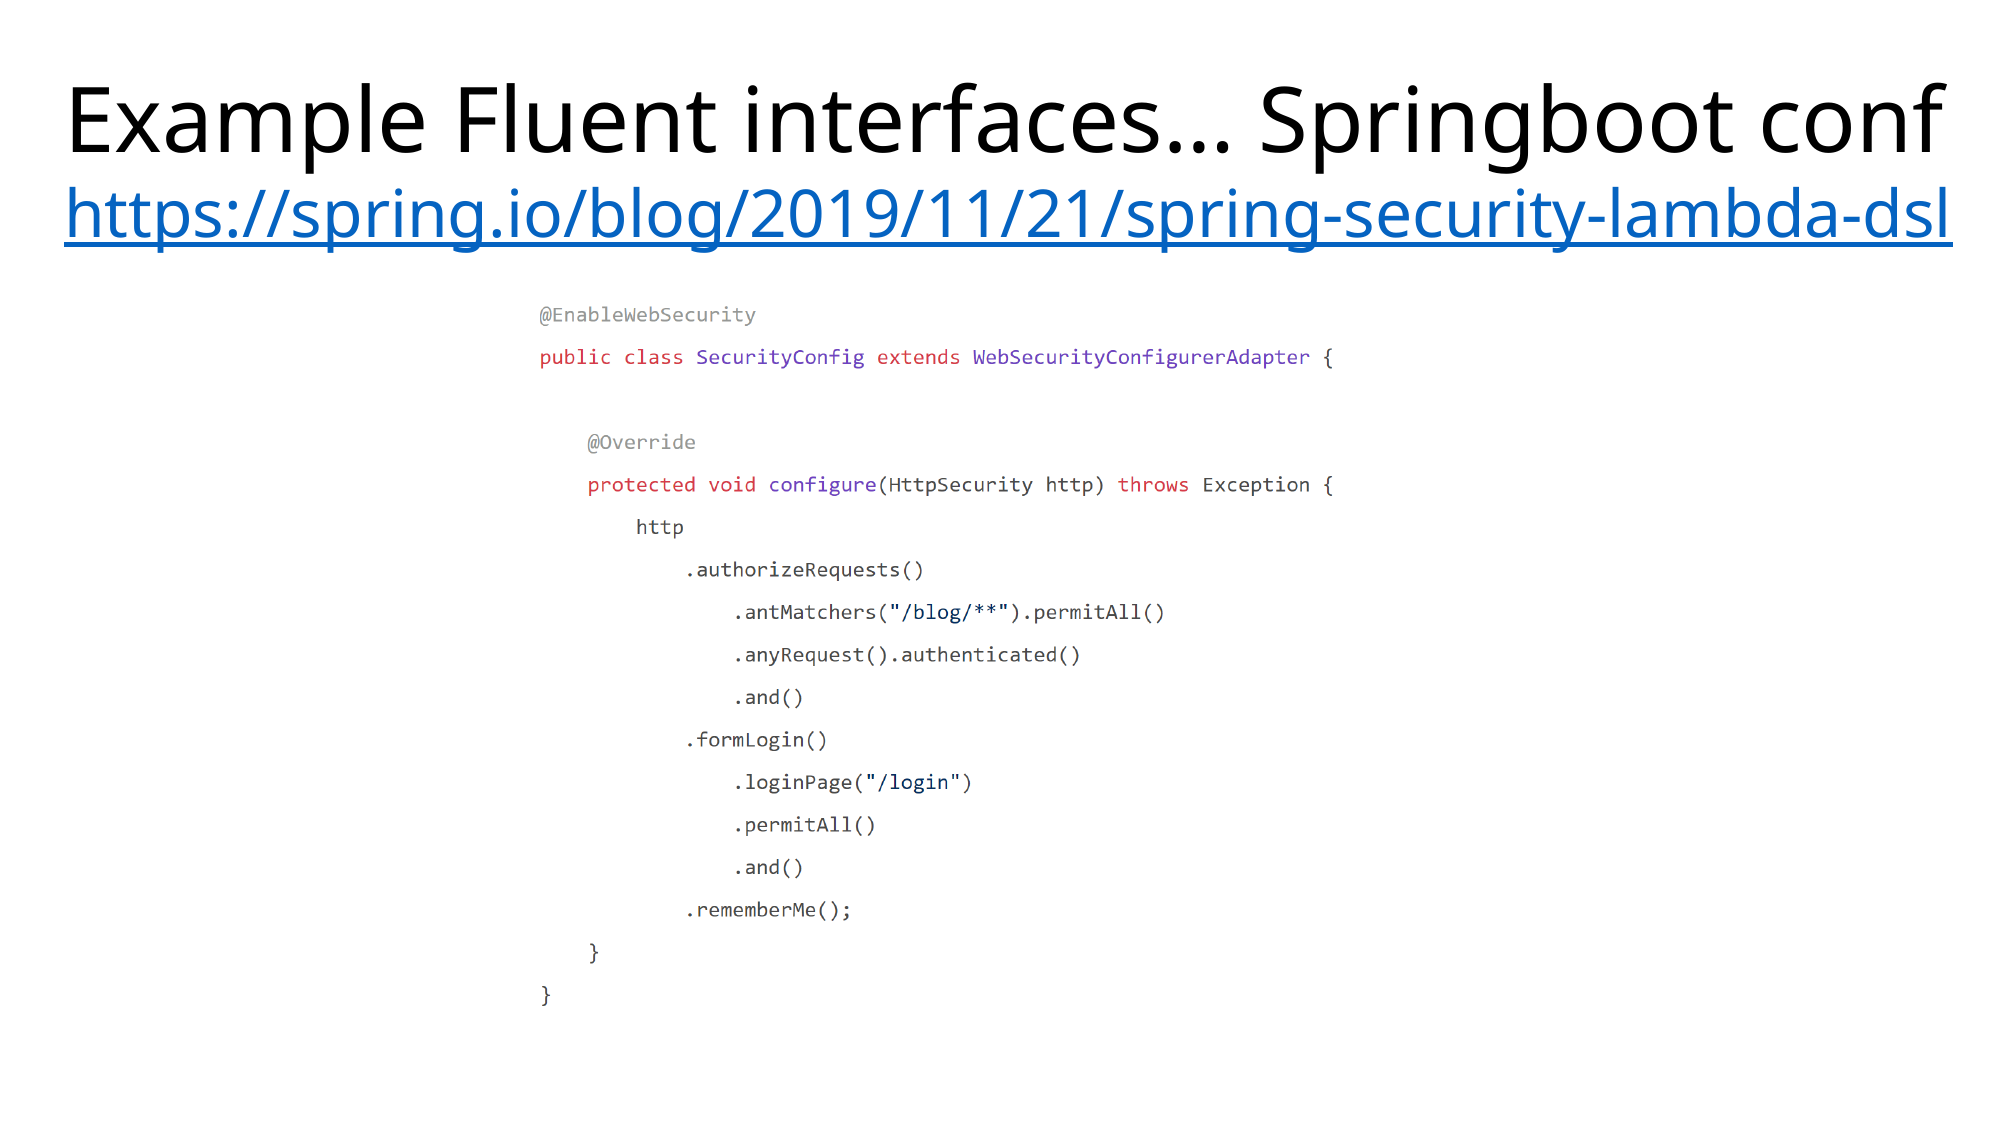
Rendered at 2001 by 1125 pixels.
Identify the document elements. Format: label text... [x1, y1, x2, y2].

picture [527, 298, 1367, 1012]
title Example Fluent interfaces… Springboot conf https://spring.io/blog/2019/11/21/spring-security-lambda-dsl [49, 59, 1976, 377]
